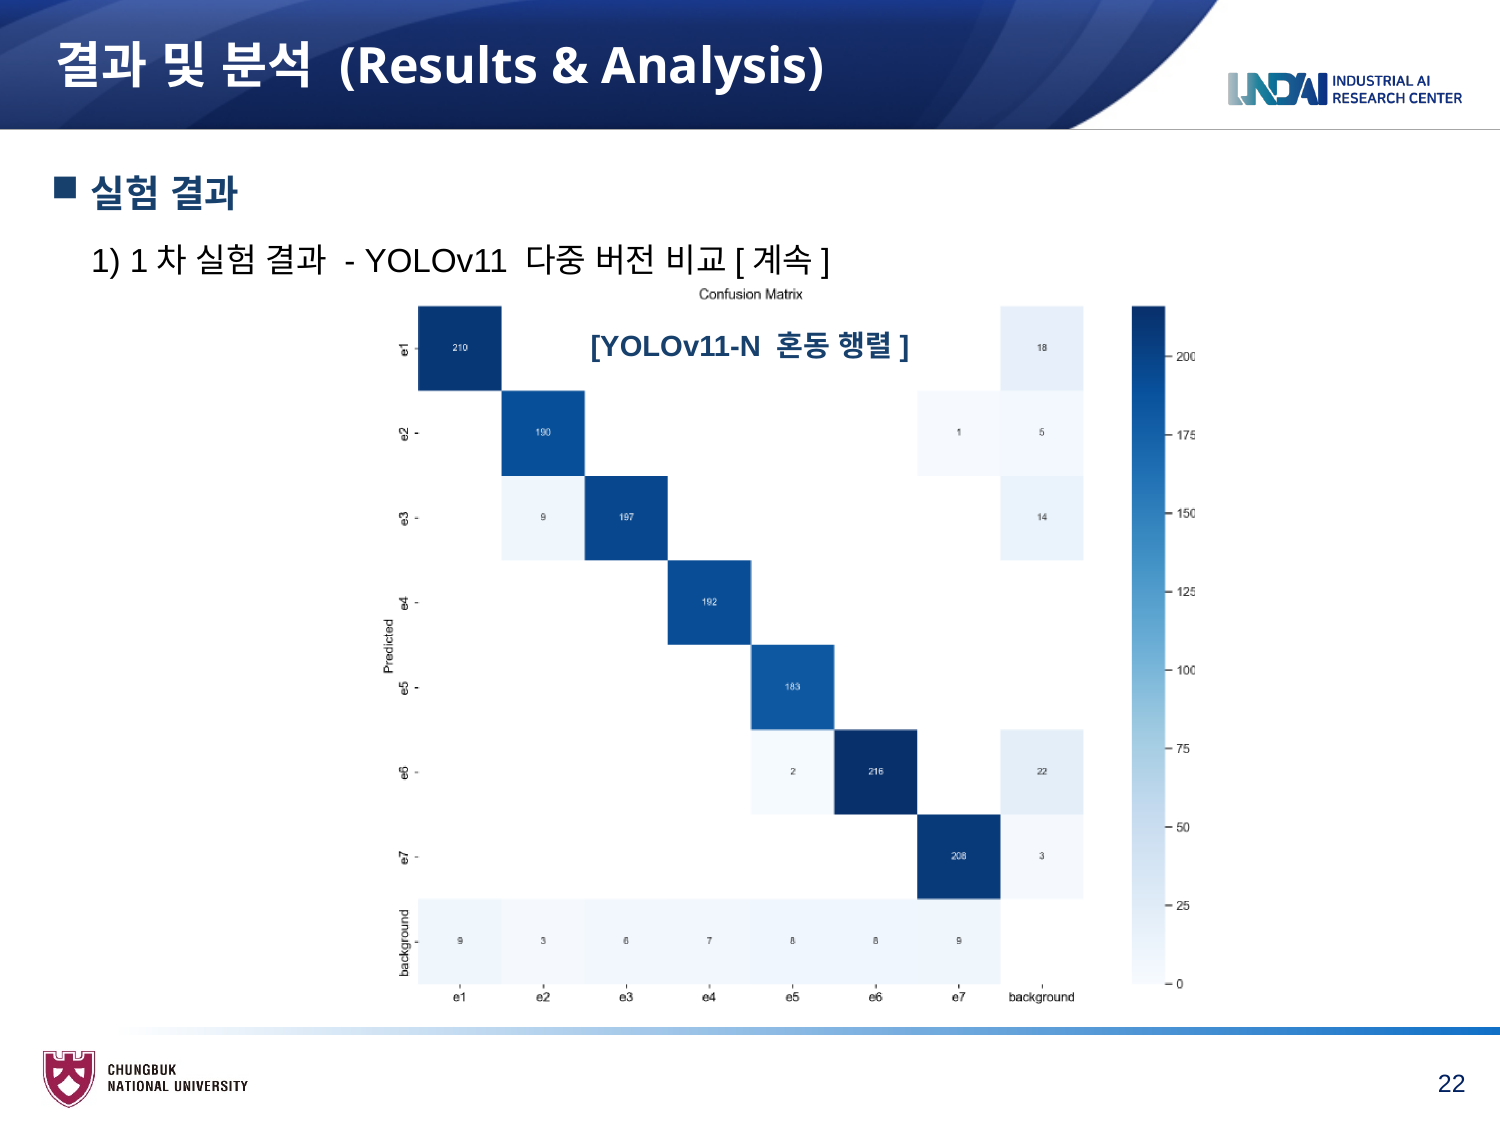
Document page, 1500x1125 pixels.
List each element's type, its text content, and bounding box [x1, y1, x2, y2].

picture [380, 279, 1196, 1004]
text_box 실험 결과 1) 1차 실험 결과 - YOLOv11 다중 버전 비교[계속] [51, 156, 1451, 279]
picture [41, 1049, 249, 1109]
picture [0, 0, 1500, 129]
title 결과 및 분석 (Results & Analysis) [55, 10, 1375, 116]
